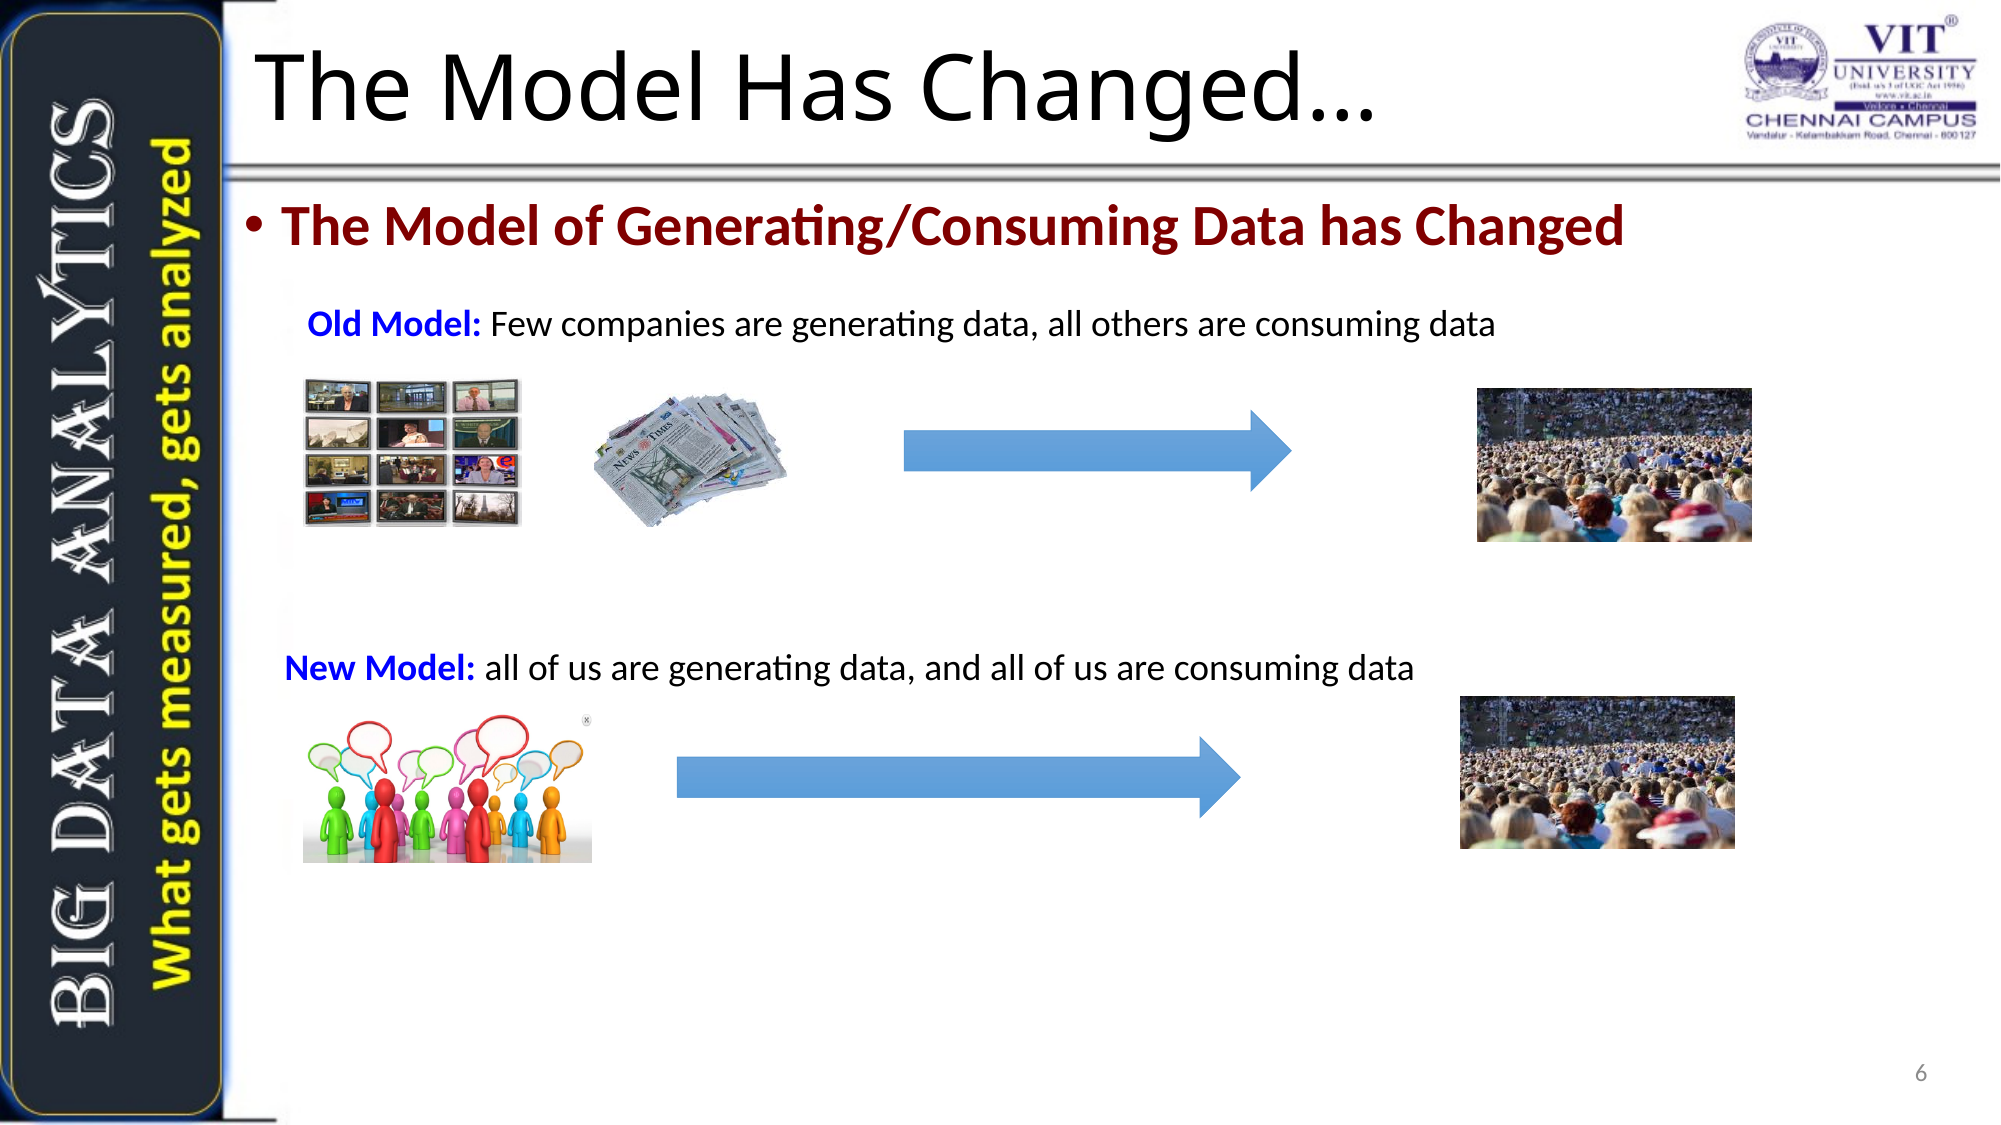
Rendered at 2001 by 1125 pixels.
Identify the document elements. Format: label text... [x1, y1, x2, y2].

text_box [903, 409, 1292, 492]
picture [0, 0, 2001, 1125]
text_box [269, 635, 1958, 863]
list The Model of Generating/Consuming Data has Changed [228, 187, 1865, 302]
slide_number 6 [1778, 1040, 1943, 1103]
text_box Old Model: Few companies are generating data, all others are consuming data [292, 291, 1521, 352]
title The Model Has Changed… [239, 16, 1725, 167]
